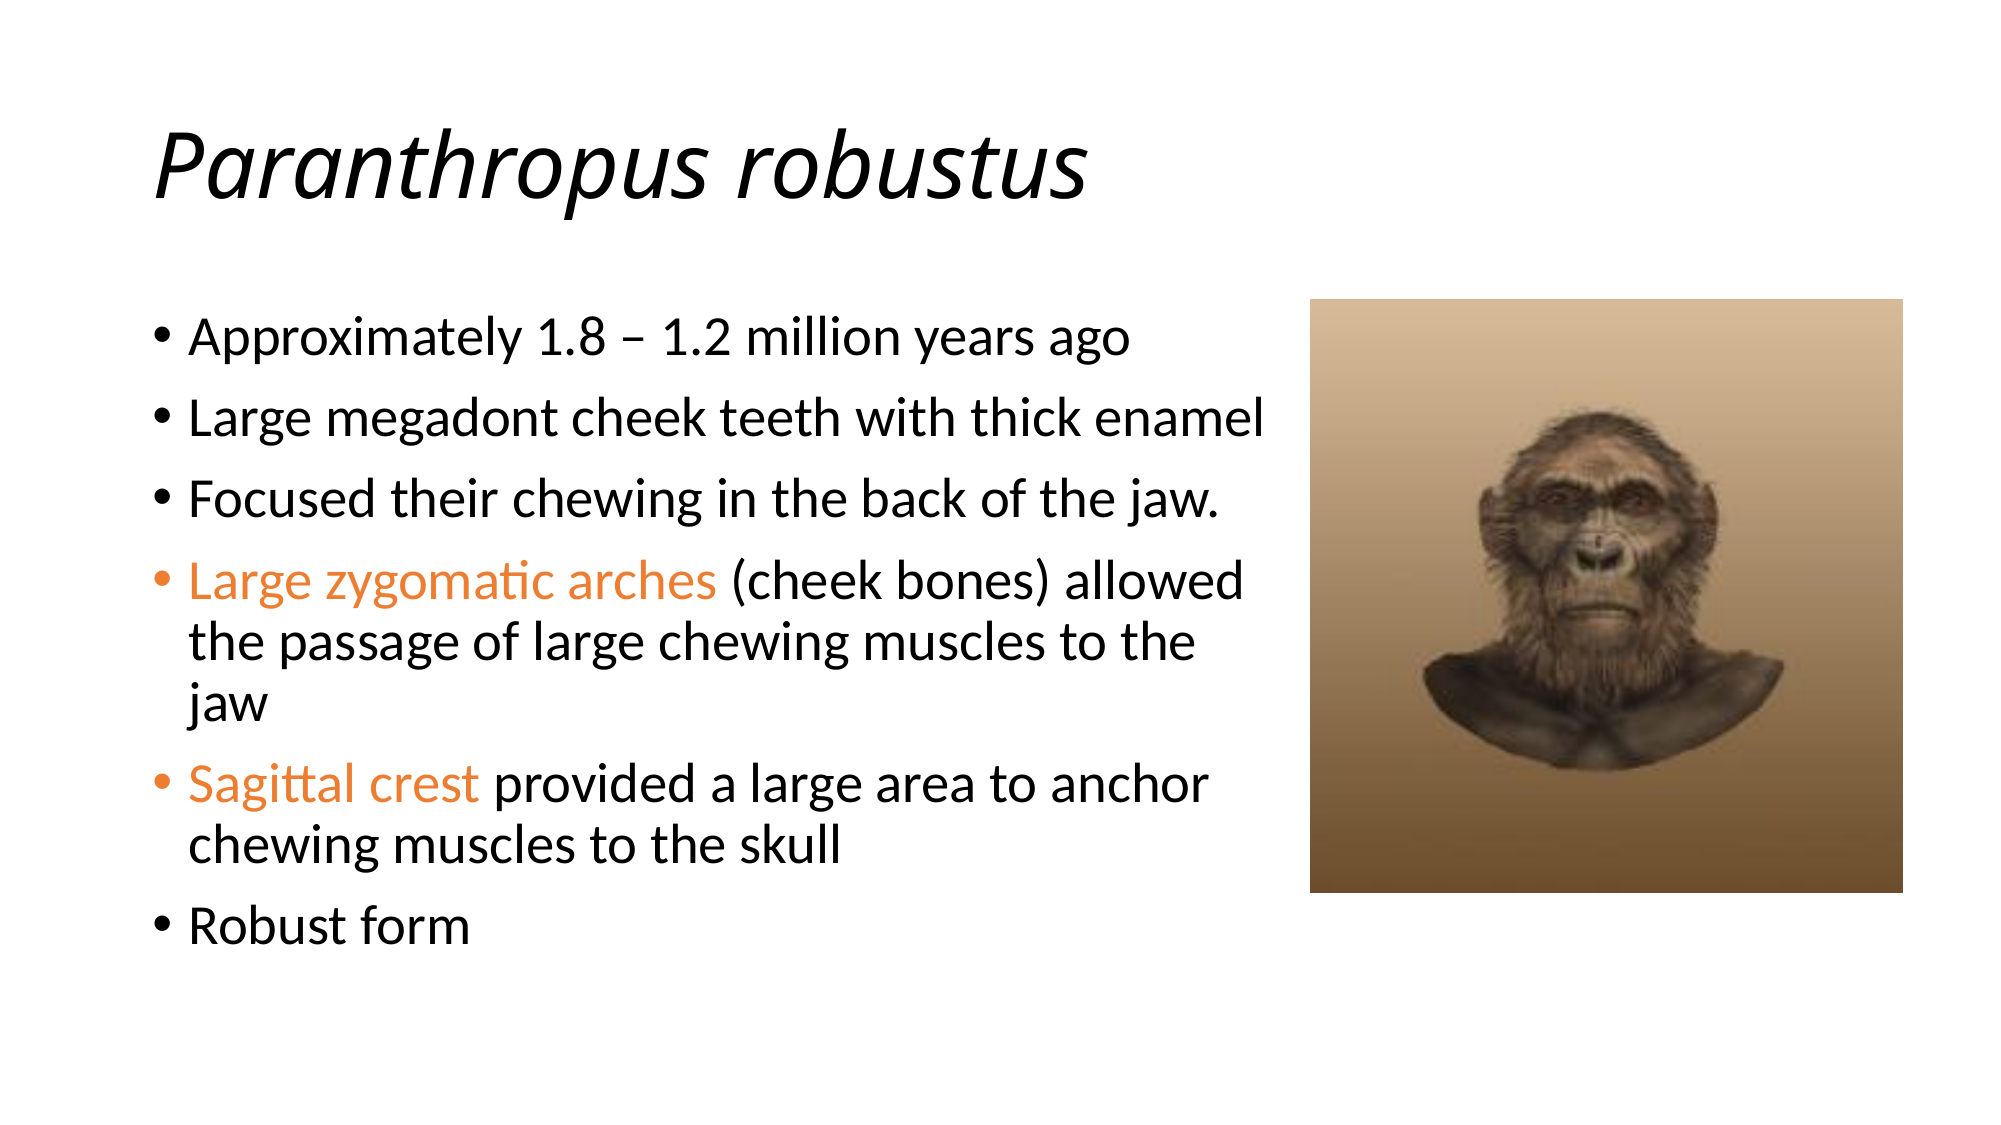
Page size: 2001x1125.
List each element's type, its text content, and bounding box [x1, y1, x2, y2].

title Paranthropus robustus [137, 59, 1863, 278]
picture [1310, 299, 1903, 893]
list Approximately 1.8 – 1.2 million years ago Large megadont cheek teeth with thick enamel Focused their chewing in the back of the jaw. Large zygomatic arches (cheek bones) allowed the passage of large chewing muscles to the jaw Sagittal crest provided a large area to anchor chewing muscles to the skull Robust form [137, 299, 1282, 1014]
